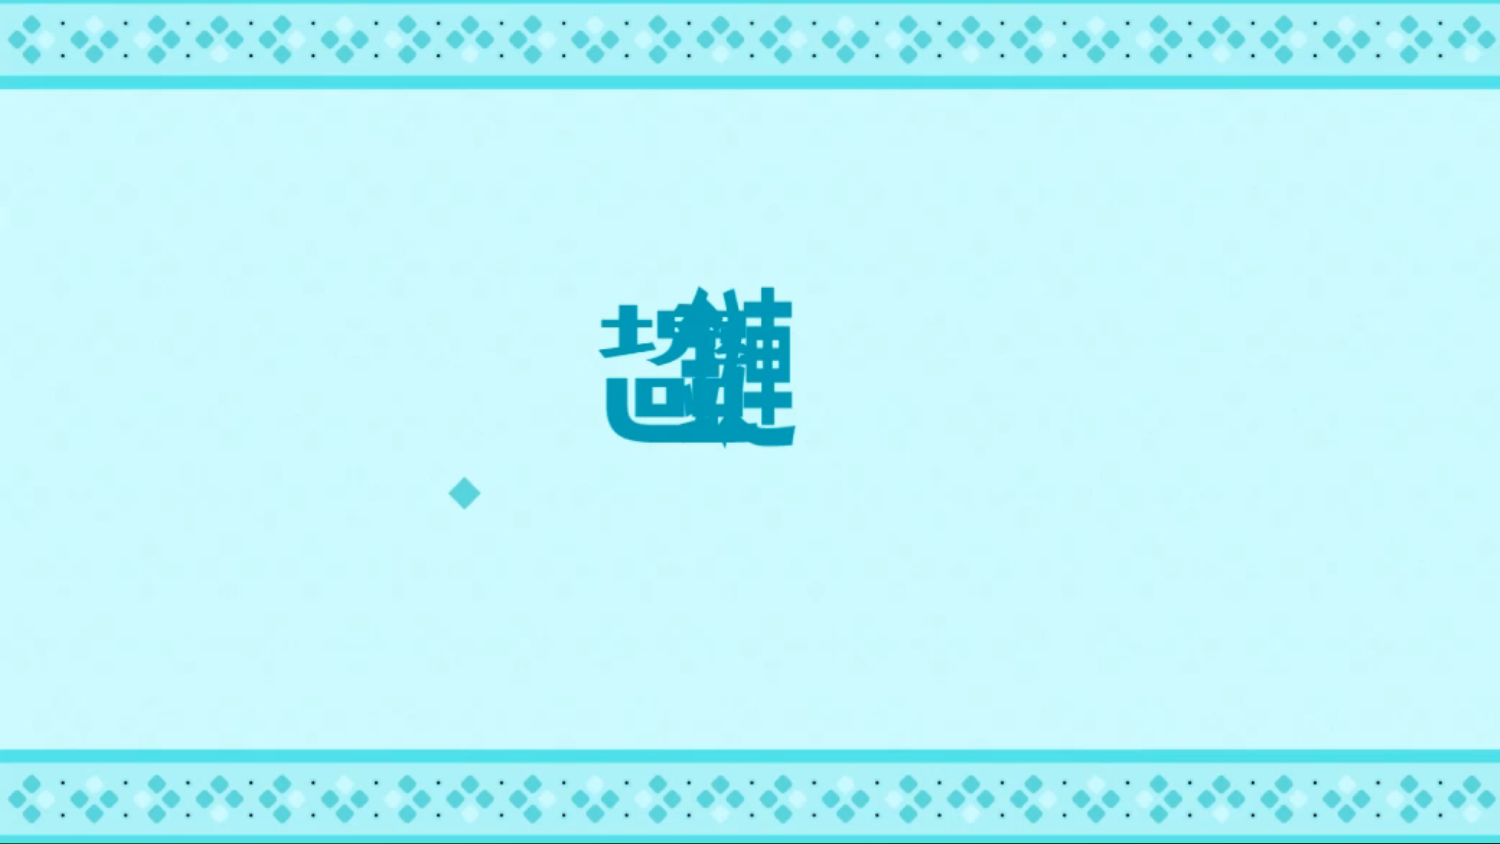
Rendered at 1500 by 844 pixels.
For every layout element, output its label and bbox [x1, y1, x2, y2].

text_box [0, 0, 1500, 844]
